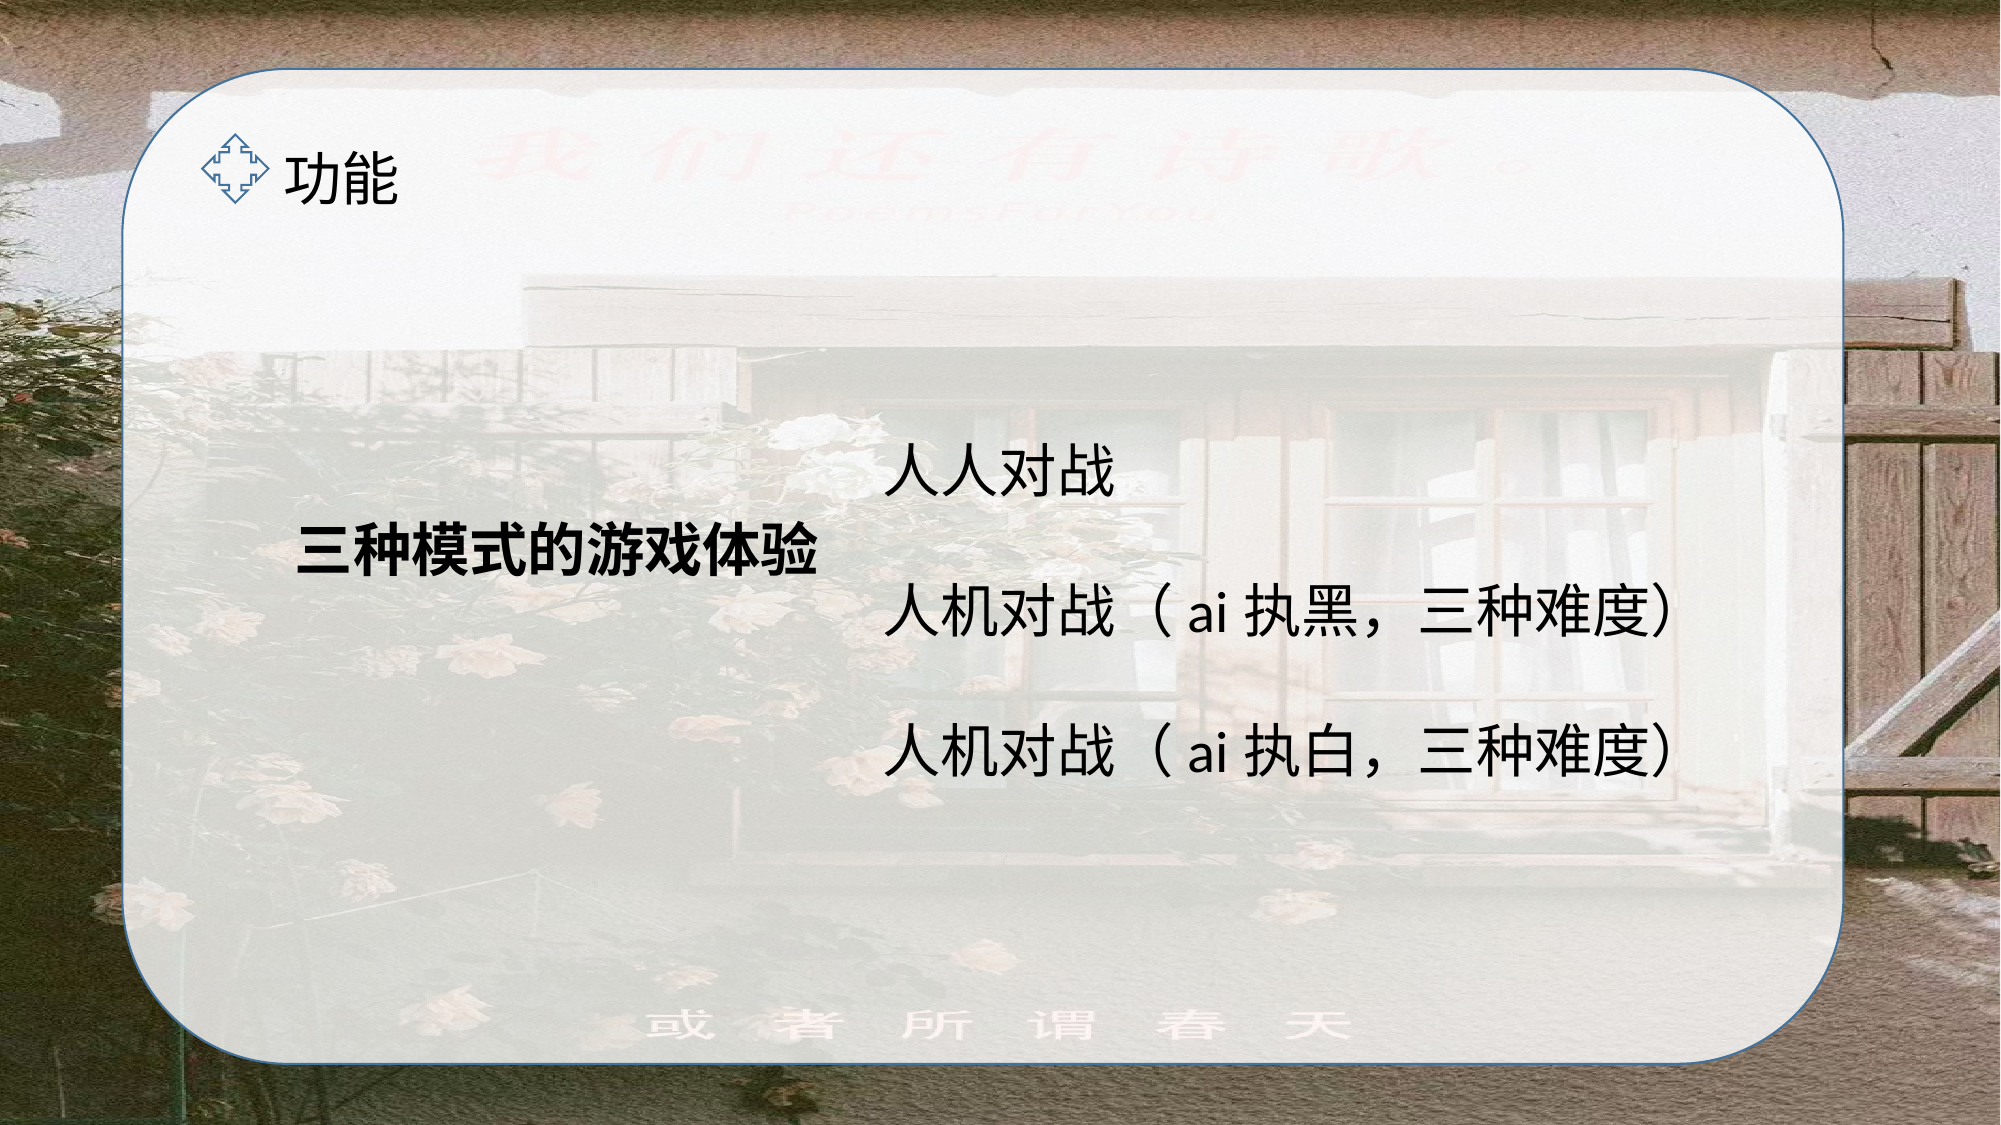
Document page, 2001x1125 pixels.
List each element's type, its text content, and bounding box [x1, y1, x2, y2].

text_box 人人对战 人机对战（ai执黑，三种难度） 人机对战（ai执白，三种难度） [867, 357, 1775, 792]
text_box [121, 67, 1845, 1065]
text_box [200, 133, 268, 205]
text_box 功能 [268, 134, 678, 220]
text_box 三种模式的游戏体验 [280, 505, 841, 590]
picture [0, 0, 2001, 1125]
